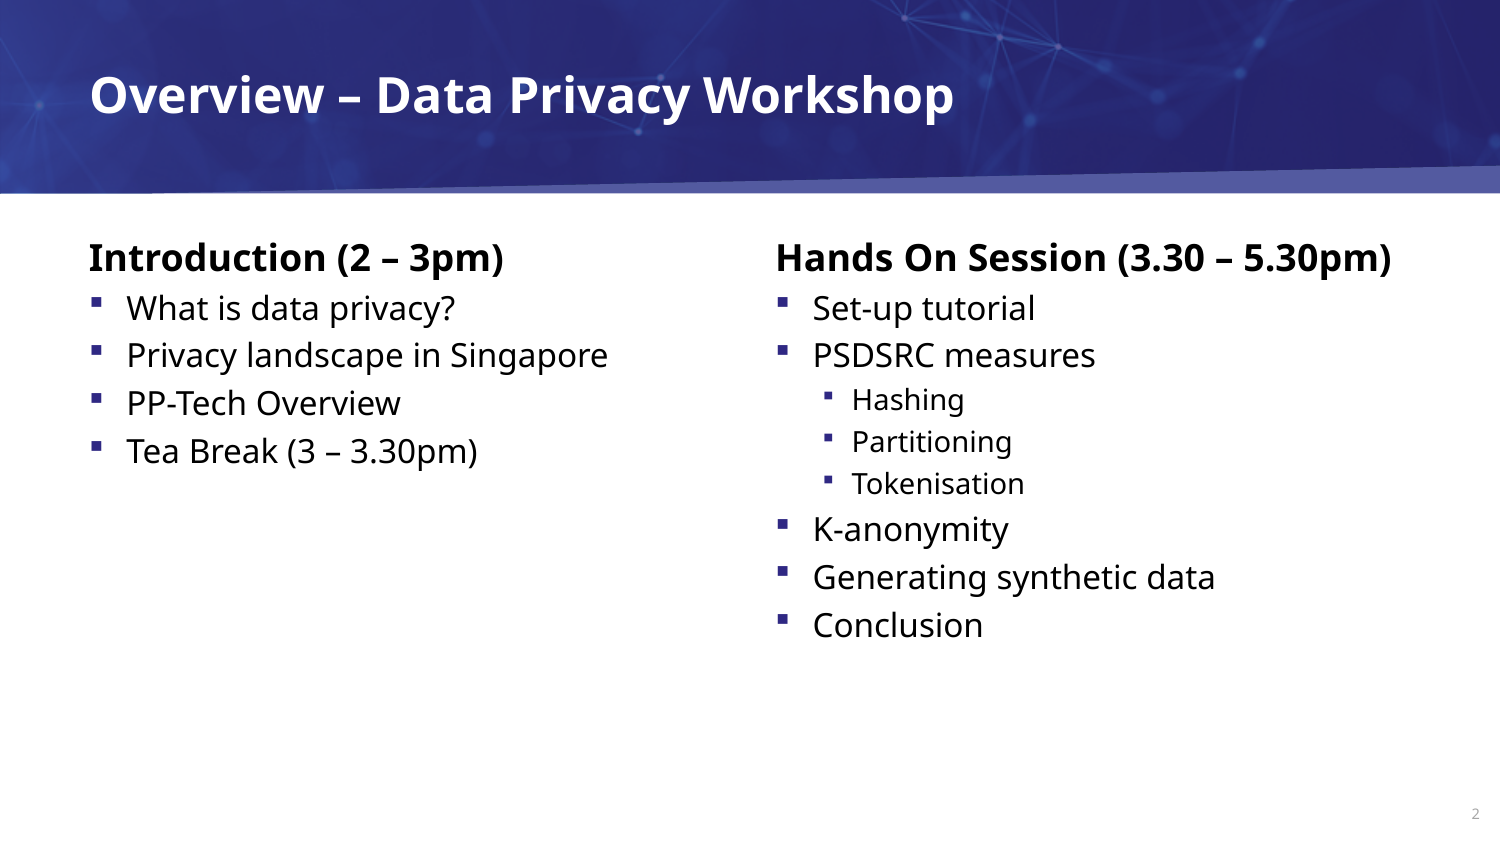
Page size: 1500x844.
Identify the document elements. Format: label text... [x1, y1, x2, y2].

list Hands On Session (3.30 – 5.30pm) Set-up tutorial PSDSRC measures Hashing Partitioning Tokenisation K-anonymity Generating synthetic data Conclusion [760, 217, 1419, 820]
slide_number 2 [1451, 802, 1500, 828]
list Introduction (2 – 3pm) What is data privacy? Privacy landscape in Singapore PP-Tech Overview Tea Break (3 – 3.30pm) [74, 217, 733, 820]
title Overview – Data Privacy Workshop [74, 38, 1419, 156]
